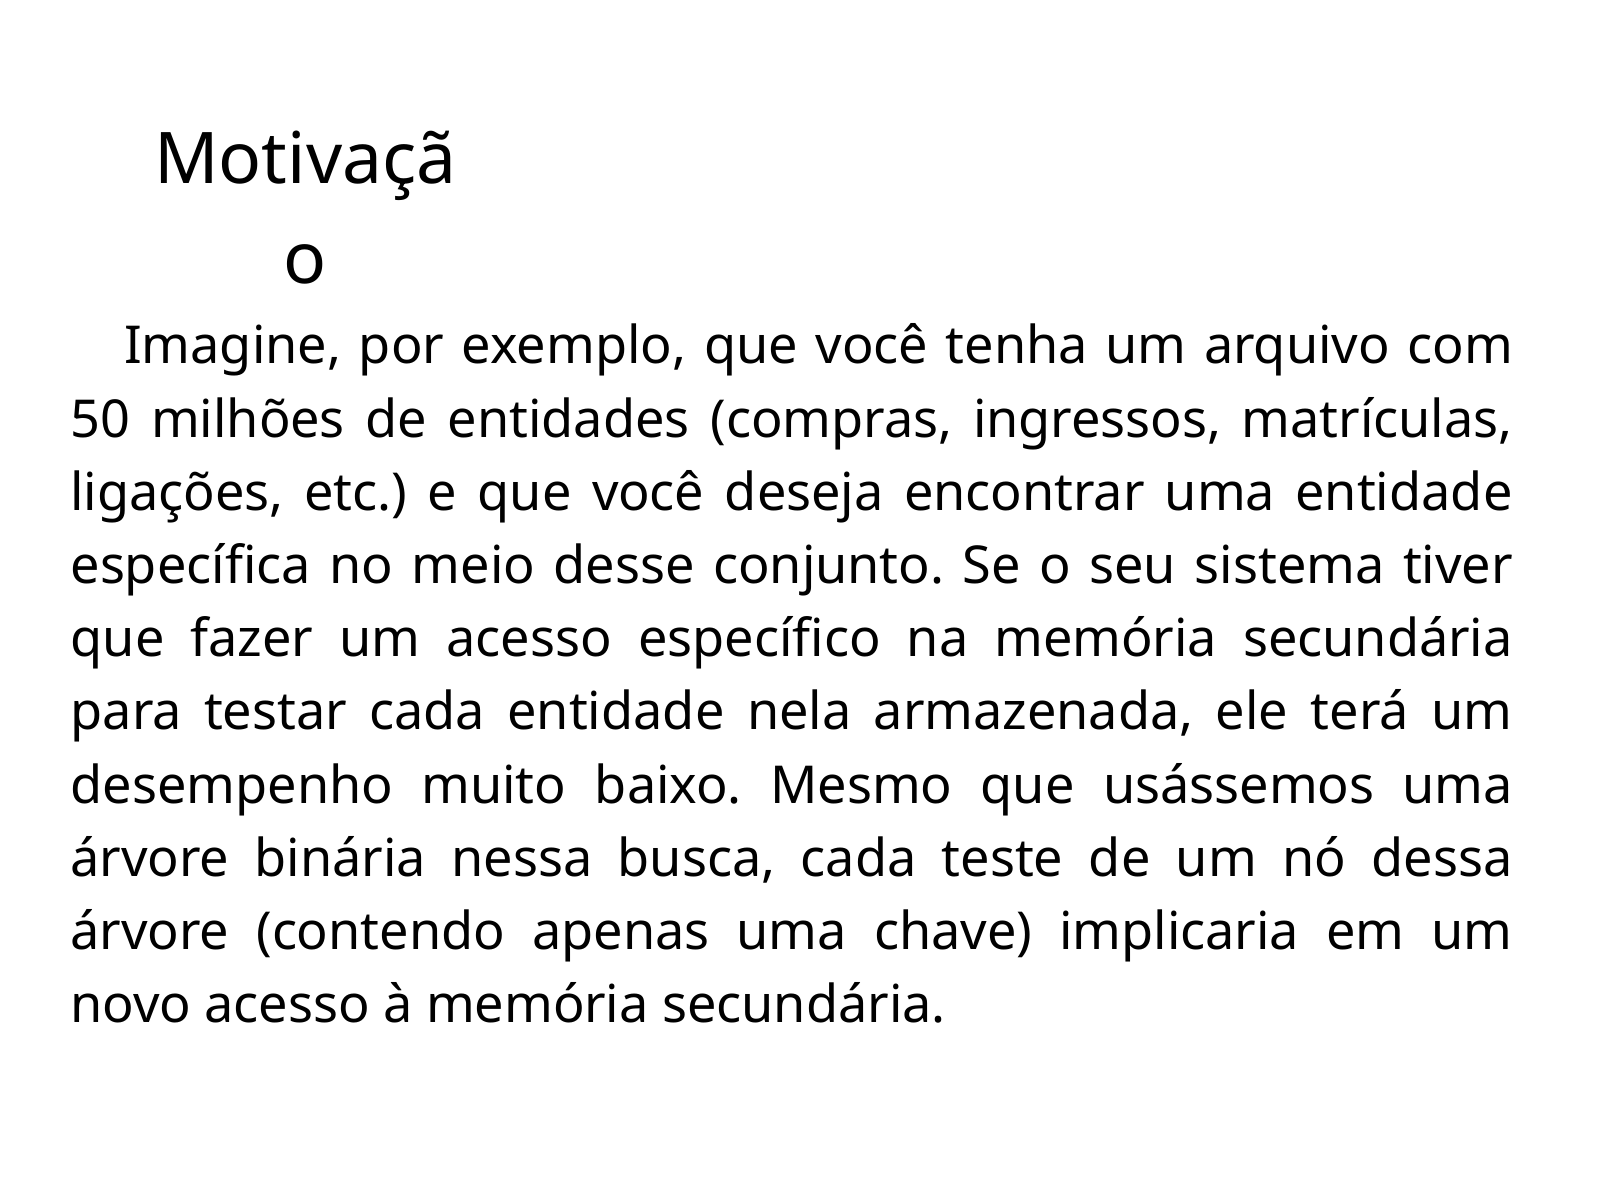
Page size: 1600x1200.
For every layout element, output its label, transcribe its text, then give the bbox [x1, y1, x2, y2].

text_box Imagine, por exemplo, que você tenha um arquivo com 50 milhões de entidades (compras, ingressos, matrículas, ligações, etc.) e que você deseja encontrar uma entidade específica no meio desse conjunto. Se o seu sistema tiver que fazer um acesso específico na memória secundária para testar cada entidade nela armazenada, ele terá um desempenho muito baixo. Mesmo que usássemos uma árvore binária nessa busca, cada teste de um nó dessa árvore (contendo apenas uma chave) implicaria em um novo acesso à memória secundária. [70, 301, 1515, 1034]
text_box Motivação [148, 98, 463, 298]
